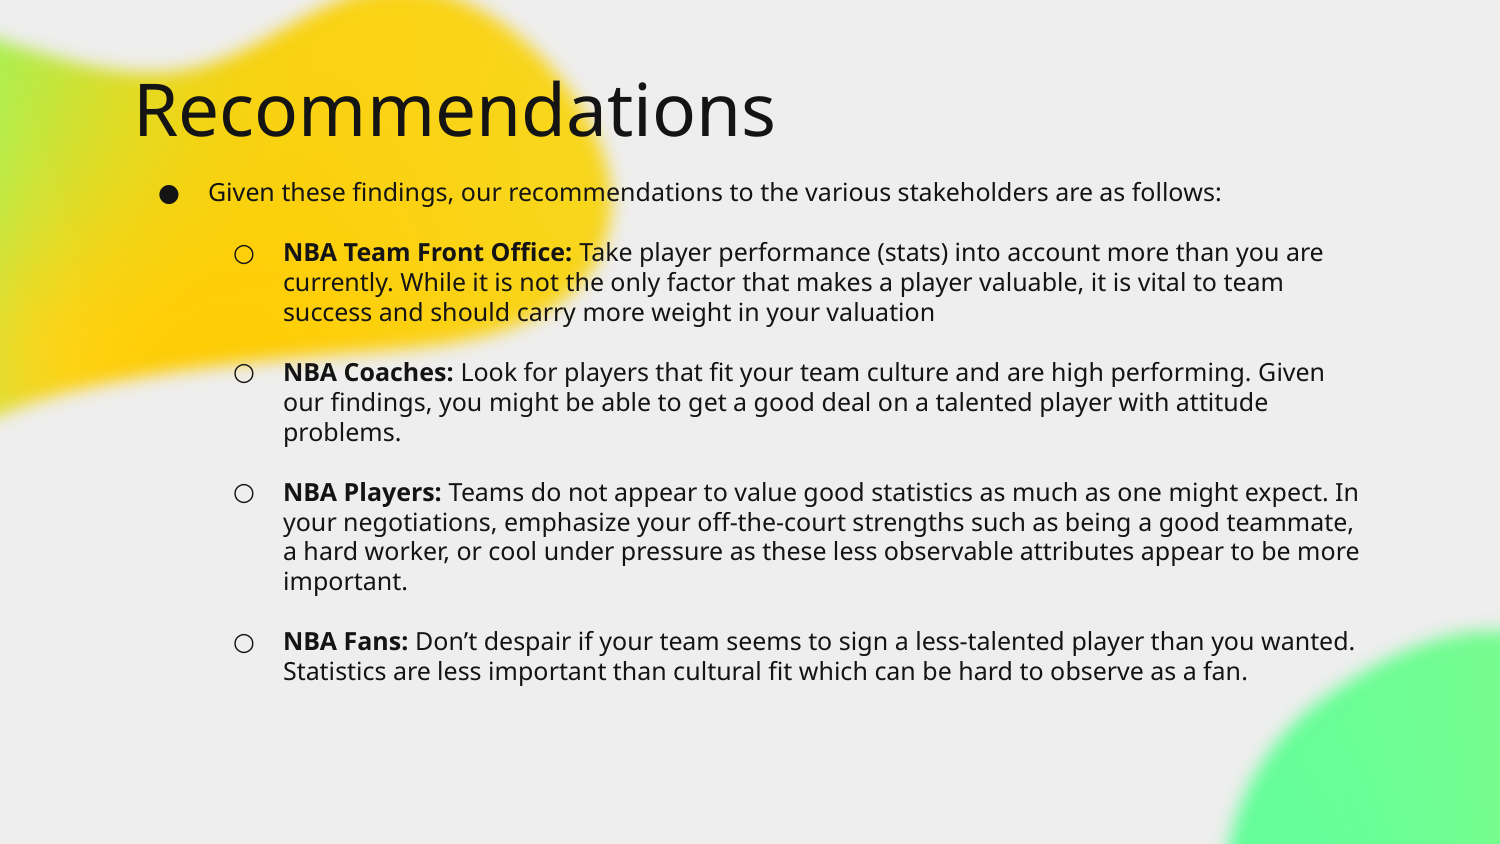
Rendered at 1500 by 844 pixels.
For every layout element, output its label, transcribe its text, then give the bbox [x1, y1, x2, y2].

picture [0, 0, 634, 661]
subtitle Given these findings, our recommendations to the various stakeholders are as follows: NBA Team Front Office: Take player performance (stats) into account more than you are currently. While it is not the only factor that makes a player valuable, it is vital to team success and should carry more weight in your valuation NBA Coaches: Look for players that fit your team culture and are high performing. Given our findings, you might be able to get a good deal on a talented player with attitude problems. NBA Players: Teams do not appear to value good statistics as much as one might expect. In your negotiations, emphasize your off-the-court strengths such as being a good teammate, a hard worker, or cool under pressure as these less observable attributes appear to be more important. NBA Fans: Don’t despair if your team seems to sign a less-talented player than you wanted. Statistics are less important than cultural fit which can be hard to observe as a fan. [118, 161, 1382, 784]
title Recommendations [118, 48, 1382, 142]
picture [1203, 608, 1500, 844]
